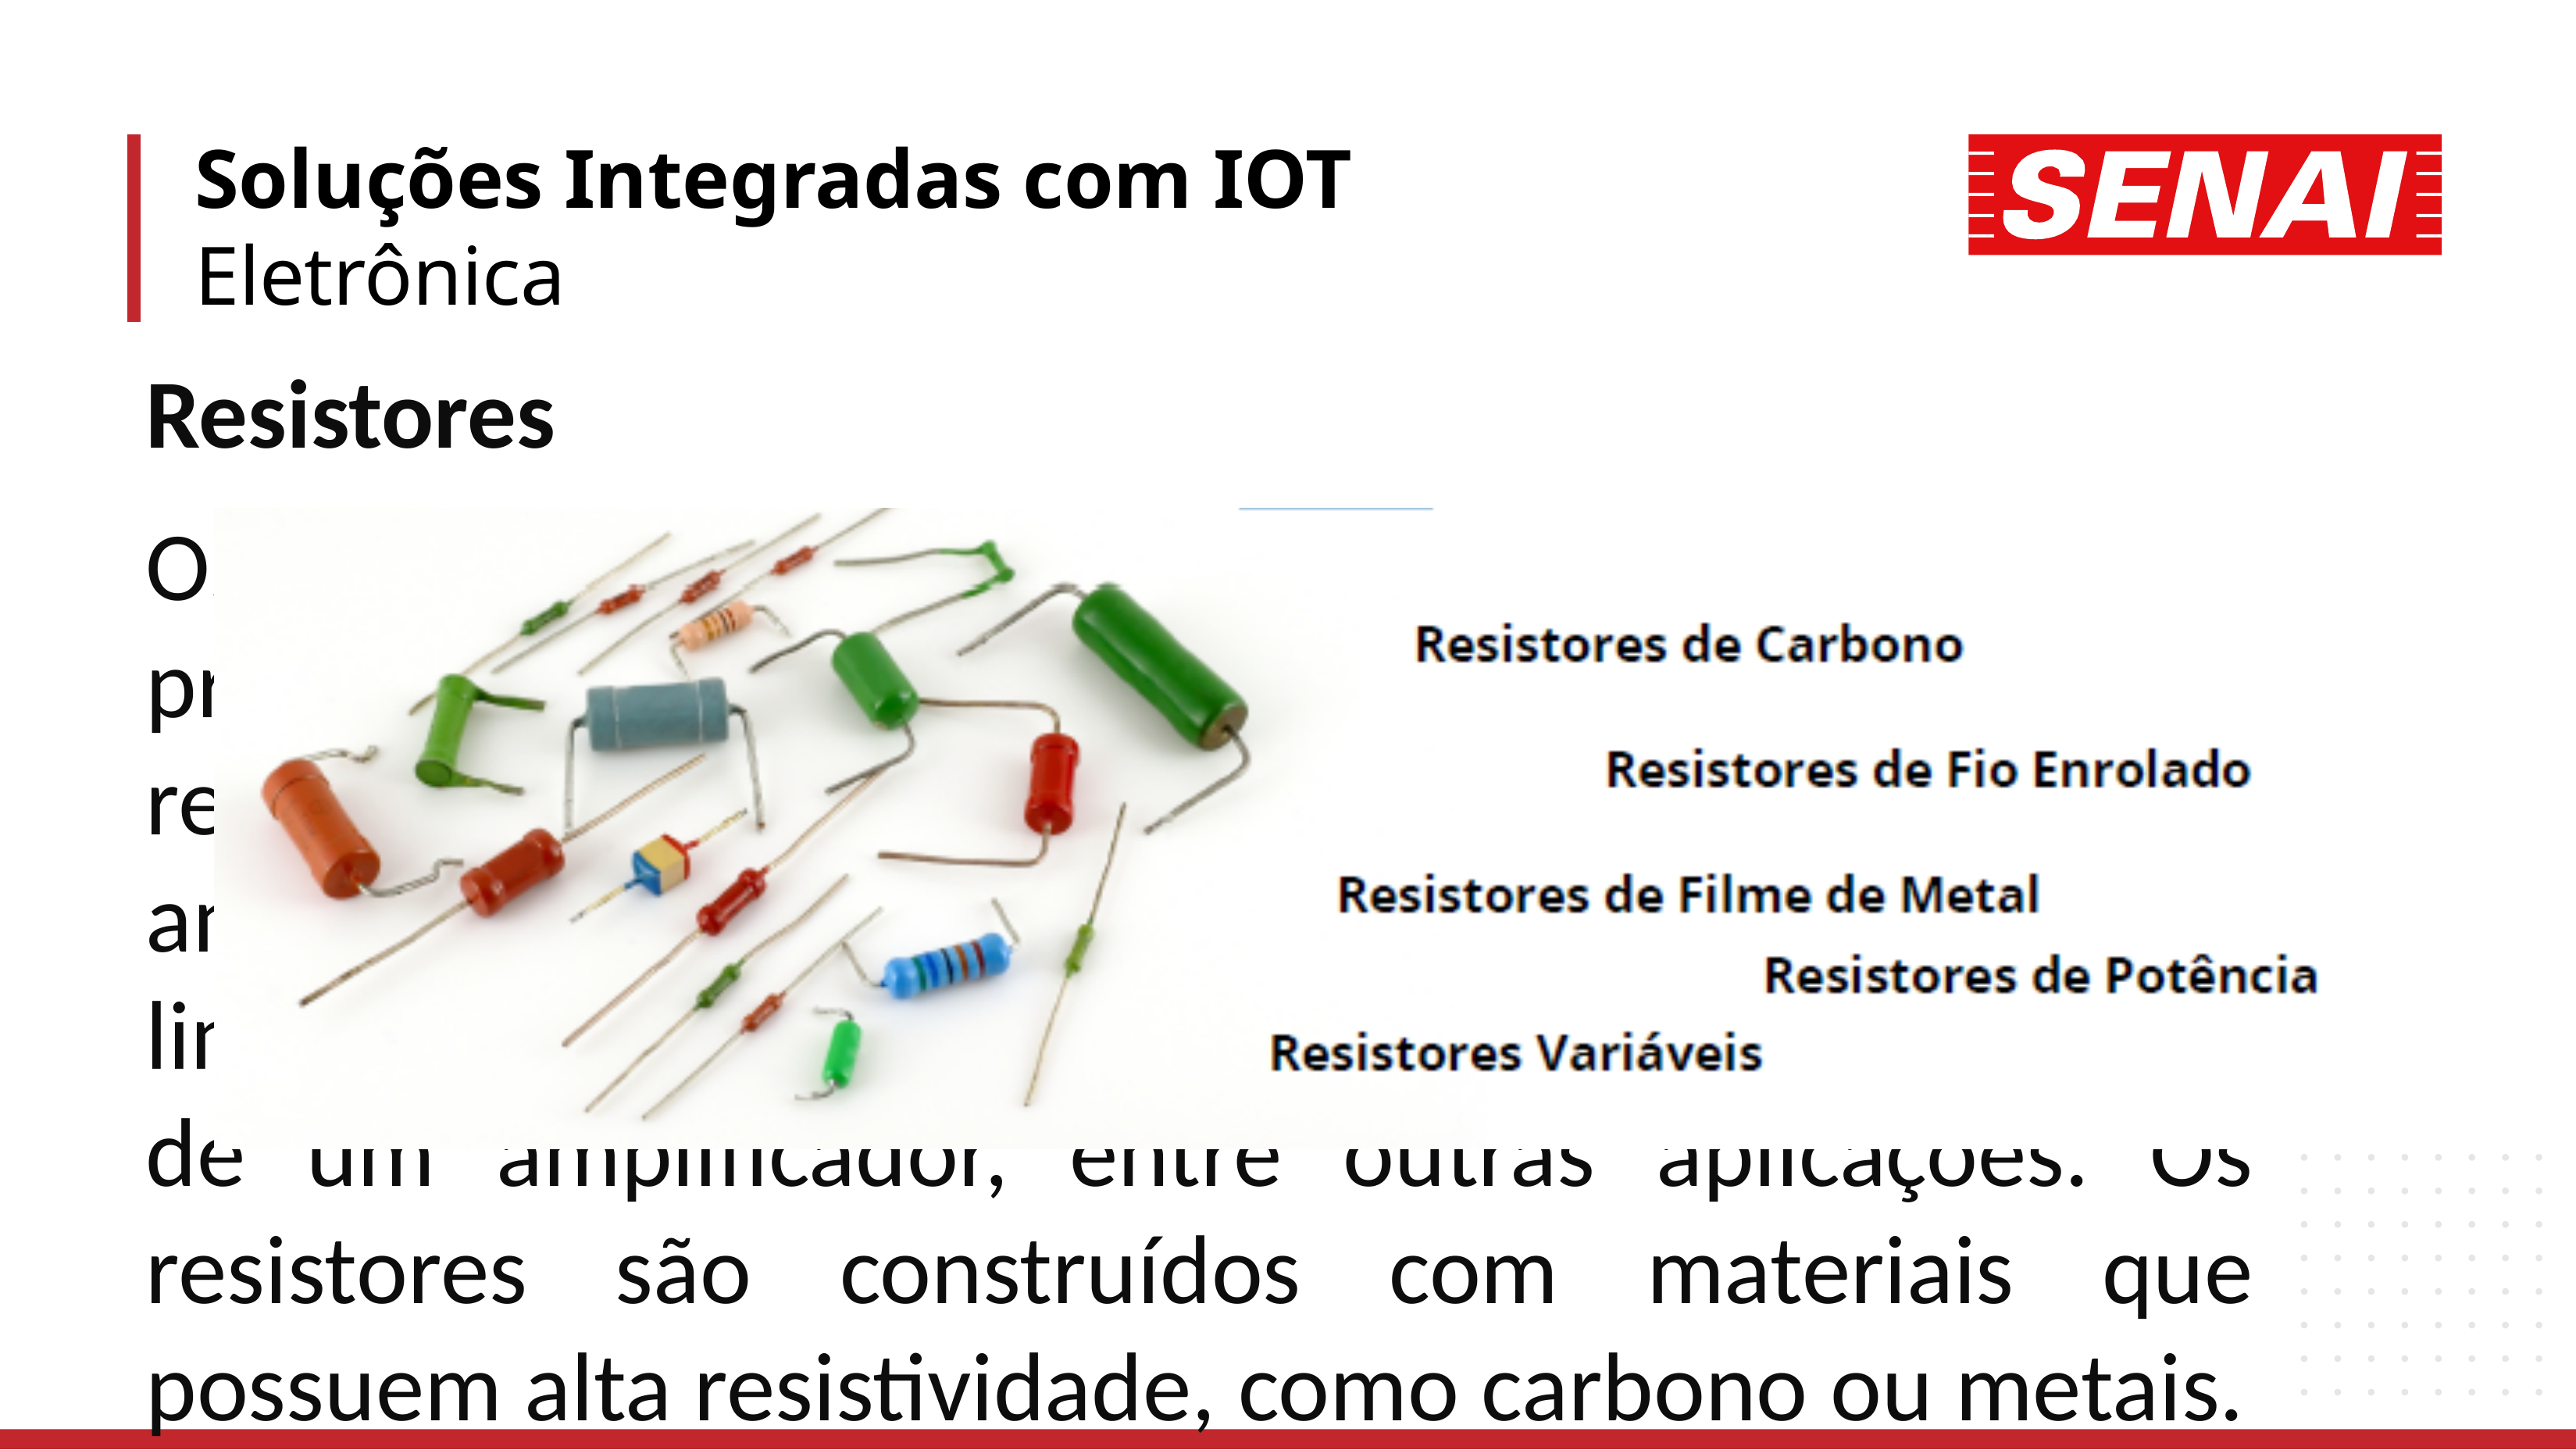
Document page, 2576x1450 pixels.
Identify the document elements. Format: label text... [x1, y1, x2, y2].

text_box [2334, 1321, 2342, 1329]
text_box [2468, 1355, 2476, 1362]
text_box [2468, 1254, 2476, 1262]
text_box [2334, 1388, 2342, 1396]
text_box [2435, 1288, 2442, 1295]
text_box [2300, 1355, 2308, 1362]
text_box [2334, 1188, 2342, 1195]
text_box [2502, 1355, 2509, 1362]
text_box [2300, 1388, 2308, 1396]
text_box Resistores Os resistores são componentes eletrônicos projetados especificamente para terem uma resistência elétrica predefinida e controlada. Eles são amplamente utilizados em circuitos eletrônicos para limitar a corrente, dividir a tensão, ajustar o ganho de um amplificador, entre outras aplicações. Os resistores são construídos com materiais que possuem alta resistividade, como carbono ou metais. [134, 345, 2267, 1450]
text_box [2468, 1288, 2476, 1295]
text_box [2367, 1254, 2375, 1262]
text_box [2435, 1388, 2442, 1396]
text_box [2300, 1254, 2308, 1262]
text_box [2468, 1221, 2476, 1228]
text_box [2502, 1188, 2509, 1195]
text_box [2502, 1321, 2509, 1329]
text_box [2300, 1288, 2308, 1295]
text_box [2435, 1254, 2442, 1262]
text_box [2401, 1288, 2409, 1295]
text_box [2502, 1221, 2509, 1228]
text_box [2435, 1154, 2442, 1161]
text_box [2468, 1321, 2476, 1329]
text_box [2535, 1221, 2542, 1228]
picture [214, 507, 2362, 1150]
text_box [2535, 1321, 2542, 1329]
text_box [2334, 1288, 2342, 1295]
text_box [2300, 1158, 2308, 1161]
text_box [2334, 1158, 2342, 1161]
text_box [2401, 1388, 2409, 1396]
text_box [2367, 1154, 2375, 1161]
text_box [2535, 1254, 2542, 1262]
text_box [2468, 1188, 2476, 1195]
text_box [0, 1429, 134, 1449]
text_box [2502, 1254, 2509, 1262]
text_box [2535, 1355, 2542, 1362]
text_box [2468, 1388, 2476, 1396]
text_box [2267, 1429, 2576, 1449]
text_box [2535, 1288, 2542, 1295]
text_box [2300, 1221, 2308, 1228]
text_box [2334, 1221, 2342, 1228]
text_box [2367, 1388, 2375, 1396]
text_box [2401, 1154, 2409, 1161]
text_box [2401, 1221, 2409, 1228]
text_box [2435, 1221, 2442, 1228]
text_box [211, 510, 2267, 1158]
text_box [2334, 1254, 2342, 1262]
text_box [2535, 1188, 2542, 1195]
text_box [2535, 1154, 2542, 1161]
text_box [2435, 1321, 2442, 1329]
text_box [2401, 1188, 2409, 1195]
text_box [2300, 1188, 2308, 1195]
text_box [2367, 1321, 2375, 1329]
text_box [2367, 1288, 2375, 1295]
text_box [2435, 1355, 2442, 1362]
text_box [2401, 1254, 2409, 1262]
text_box [2502, 1388, 2509, 1396]
text_box [2367, 1355, 2375, 1362]
text_box [2468, 1154, 2476, 1161]
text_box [1968, 134, 2442, 255]
text_box [2502, 1288, 2509, 1295]
text_box [2367, 1188, 2375, 1195]
text_box [2535, 1388, 2542, 1396]
text_box [2334, 1155, 2342, 1158]
text_box [2334, 1355, 2342, 1362]
text_box [2300, 1321, 2308, 1329]
text_box [2401, 1355, 2409, 1362]
text_box [2401, 1321, 2409, 1329]
text_box [2435, 1188, 2442, 1195]
text_box Soluções Integradas com IOT Eletrônica [193, 126, 1517, 321]
text_box [2502, 1154, 2509, 1161]
text_box [2300, 1155, 2308, 1158]
text_box [2367, 1221, 2375, 1228]
